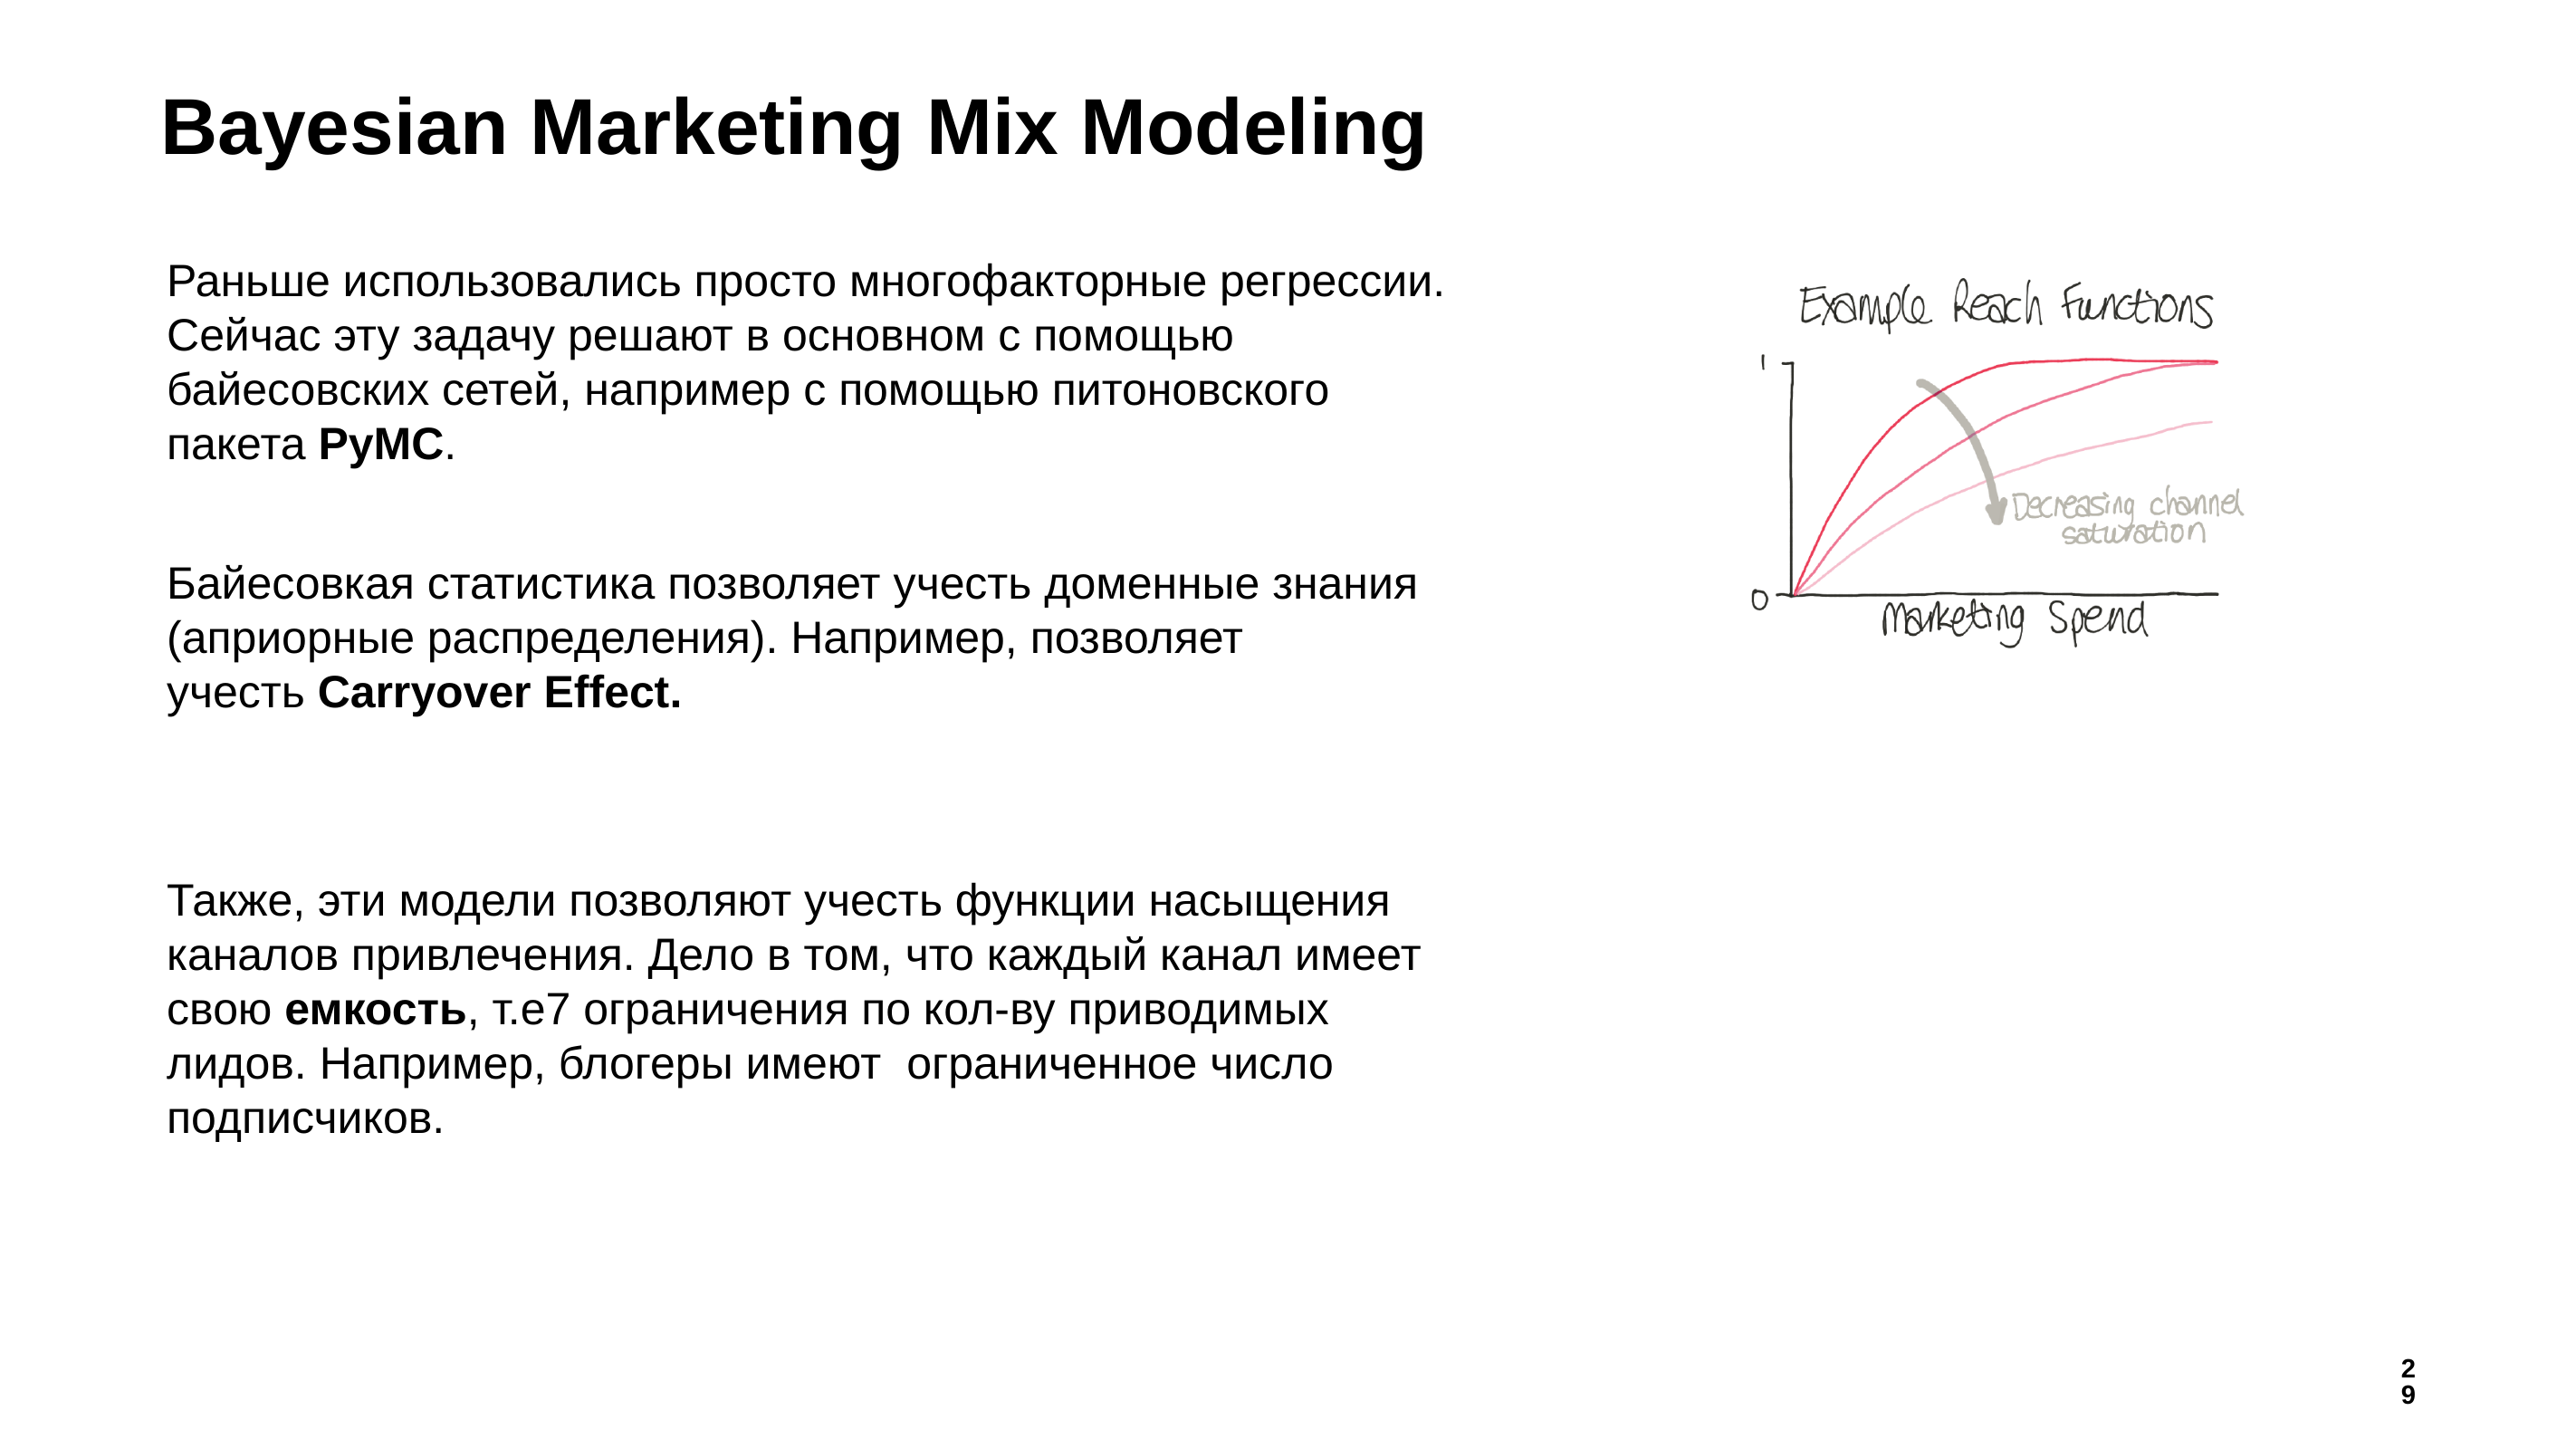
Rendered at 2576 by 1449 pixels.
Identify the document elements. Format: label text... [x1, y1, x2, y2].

title Bayesian Marketing Mix Modeling [159, 85, 2416, 253]
picture [1724, 257, 2321, 658]
list Раньше использовались просто многофакторные регрессии. Сейчас эту задачу решают в основном с помощью байесовских сетей, например с помощью питоновского пакета PyMC. Байесовкая статистика позволяет учесть доменные знания (априорные распределения). Например, позволяет учесть Carryover Effect. Также, эти модели позволяют учесть функции насыщения каналов привлечения. Дело в том, что каждый канал имеет свою емкость, т.е7 ограничения по кол-ву приводимых лидов. Например, блогеры имеют ограниченное число подписчиков. [166, 251, 1452, 1300]
slide_number 29 [2400, 1350, 2417, 1384]
